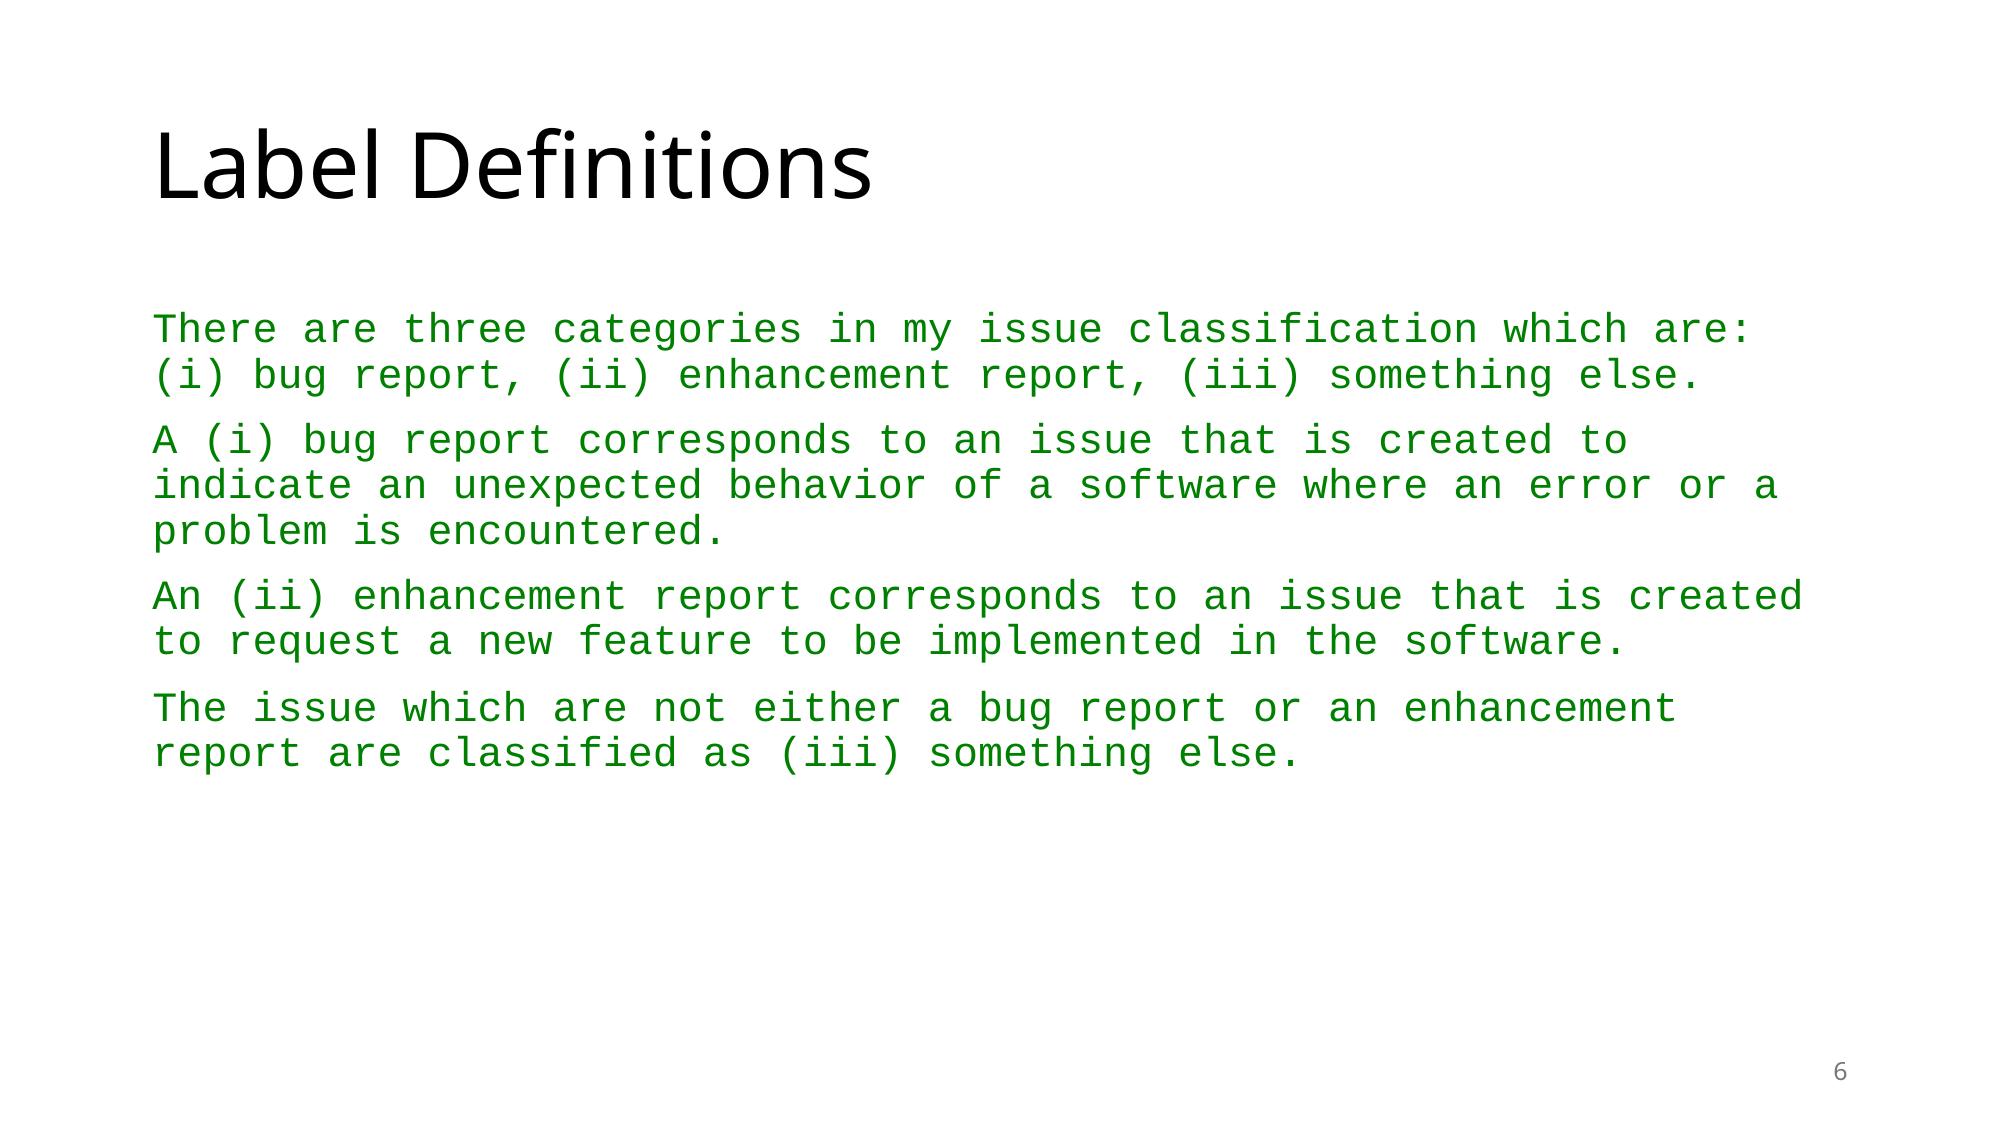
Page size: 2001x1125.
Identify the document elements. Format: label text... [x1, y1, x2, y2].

slide_number 5 [1412, 1042, 1863, 1103]
title Label Definitions [137, 59, 1863, 278]
list There are three categories in my issue classification which are: (i) bug report, (ii) enhancement report, (iii) something else. A (i) bug report corresponds to an issue that is created to indicate an unexpected behavior of a software where an error or a problem is encountered. An (ii) enhancement report corresponds to an issue that is created to request a new feature to be implemented in the software. The issue which are not either a bug report or an enhancement report are classified as (iii) something else. [137, 299, 1863, 1014]
